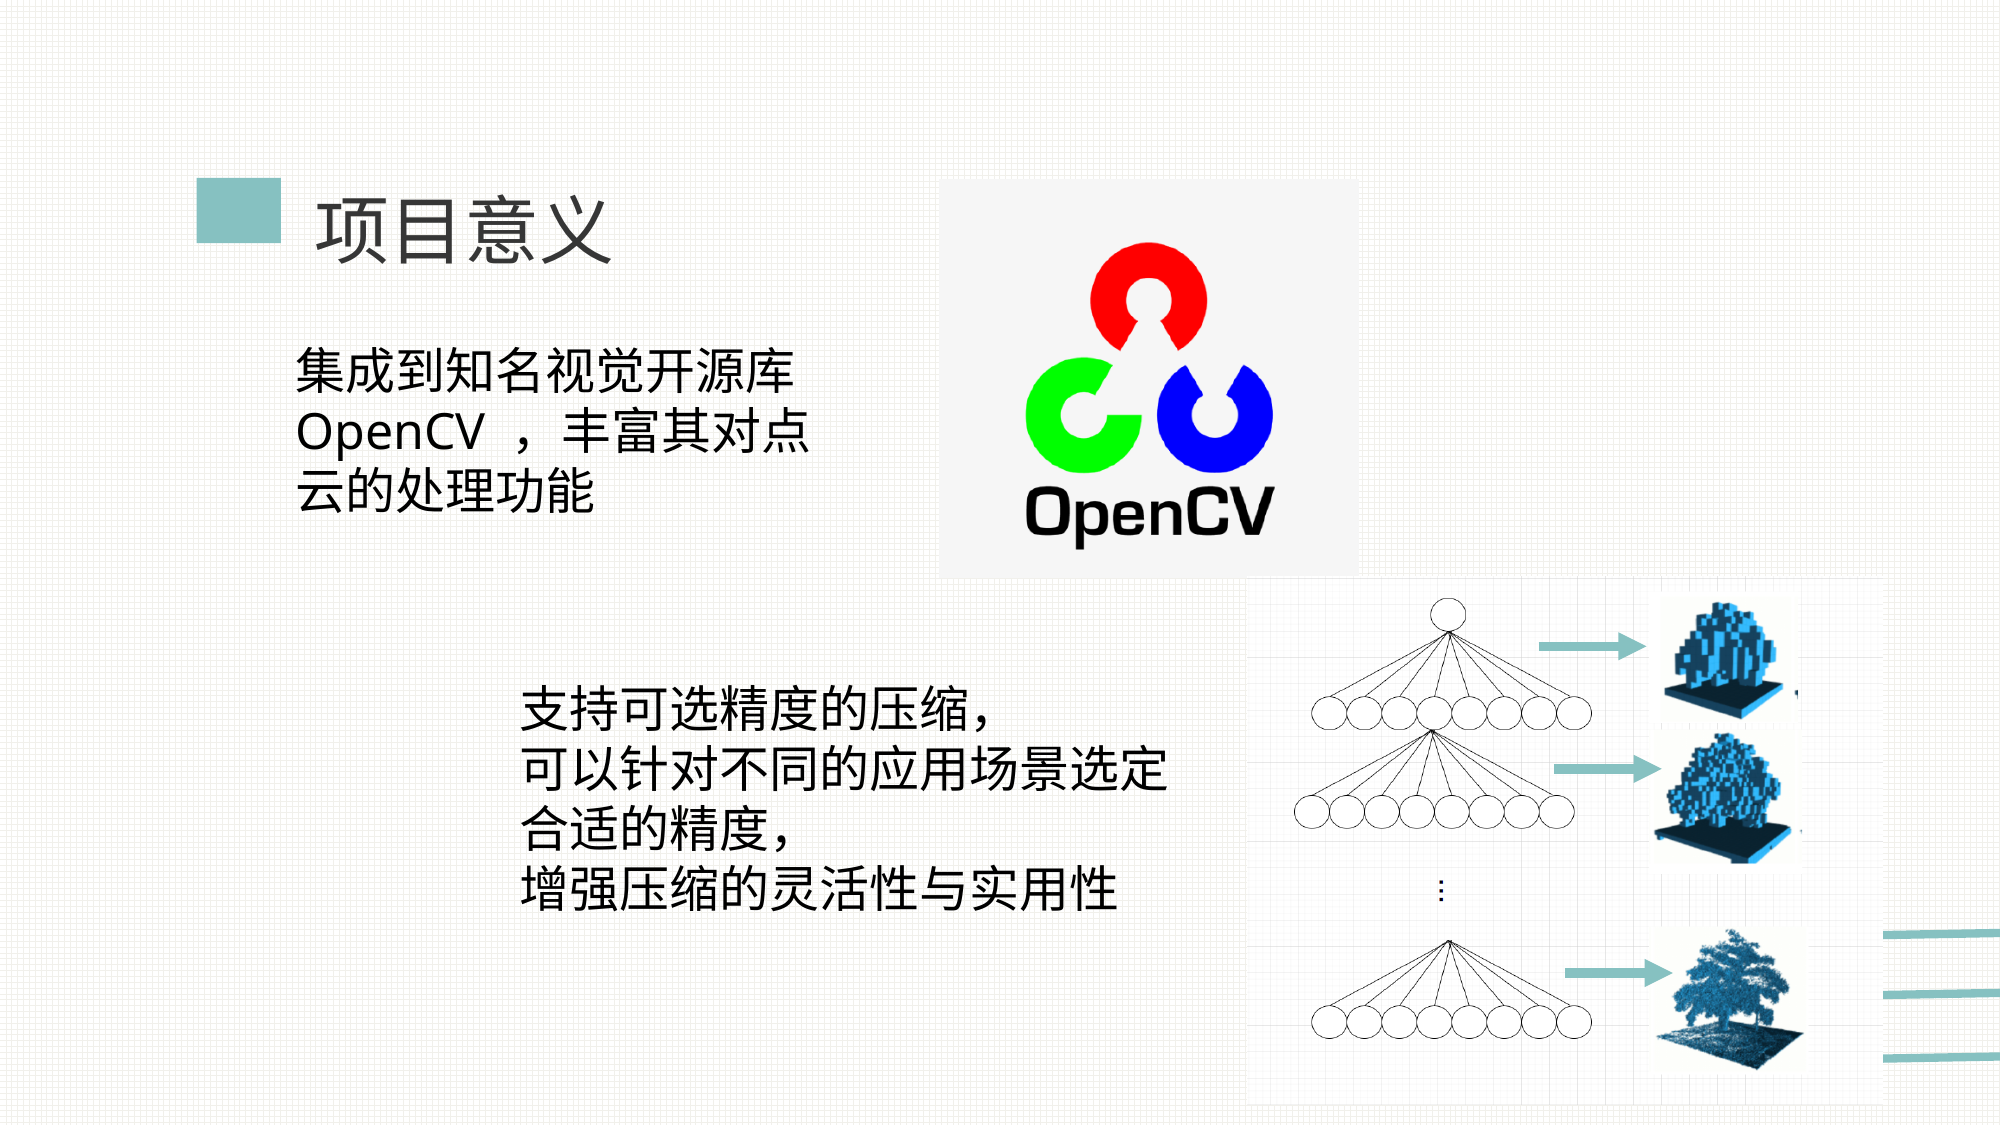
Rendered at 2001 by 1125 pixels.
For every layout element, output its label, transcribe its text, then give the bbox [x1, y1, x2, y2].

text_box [1377, 871, 2000, 1125]
text_box 集成到知名视觉开源库 OpenCV ，丰富其对点云的处理功能 [280, 137, 851, 573]
text_box 支持可选精度的压缩， 可以针对不同的应用场景选定合适的精度， 增强压缩的灵活性与实用性 [505, 670, 1197, 970]
text_box [196, 177, 280, 244]
picture [939, 179, 1883, 1106]
text_box 项目意义 [299, 131, 1476, 281]
